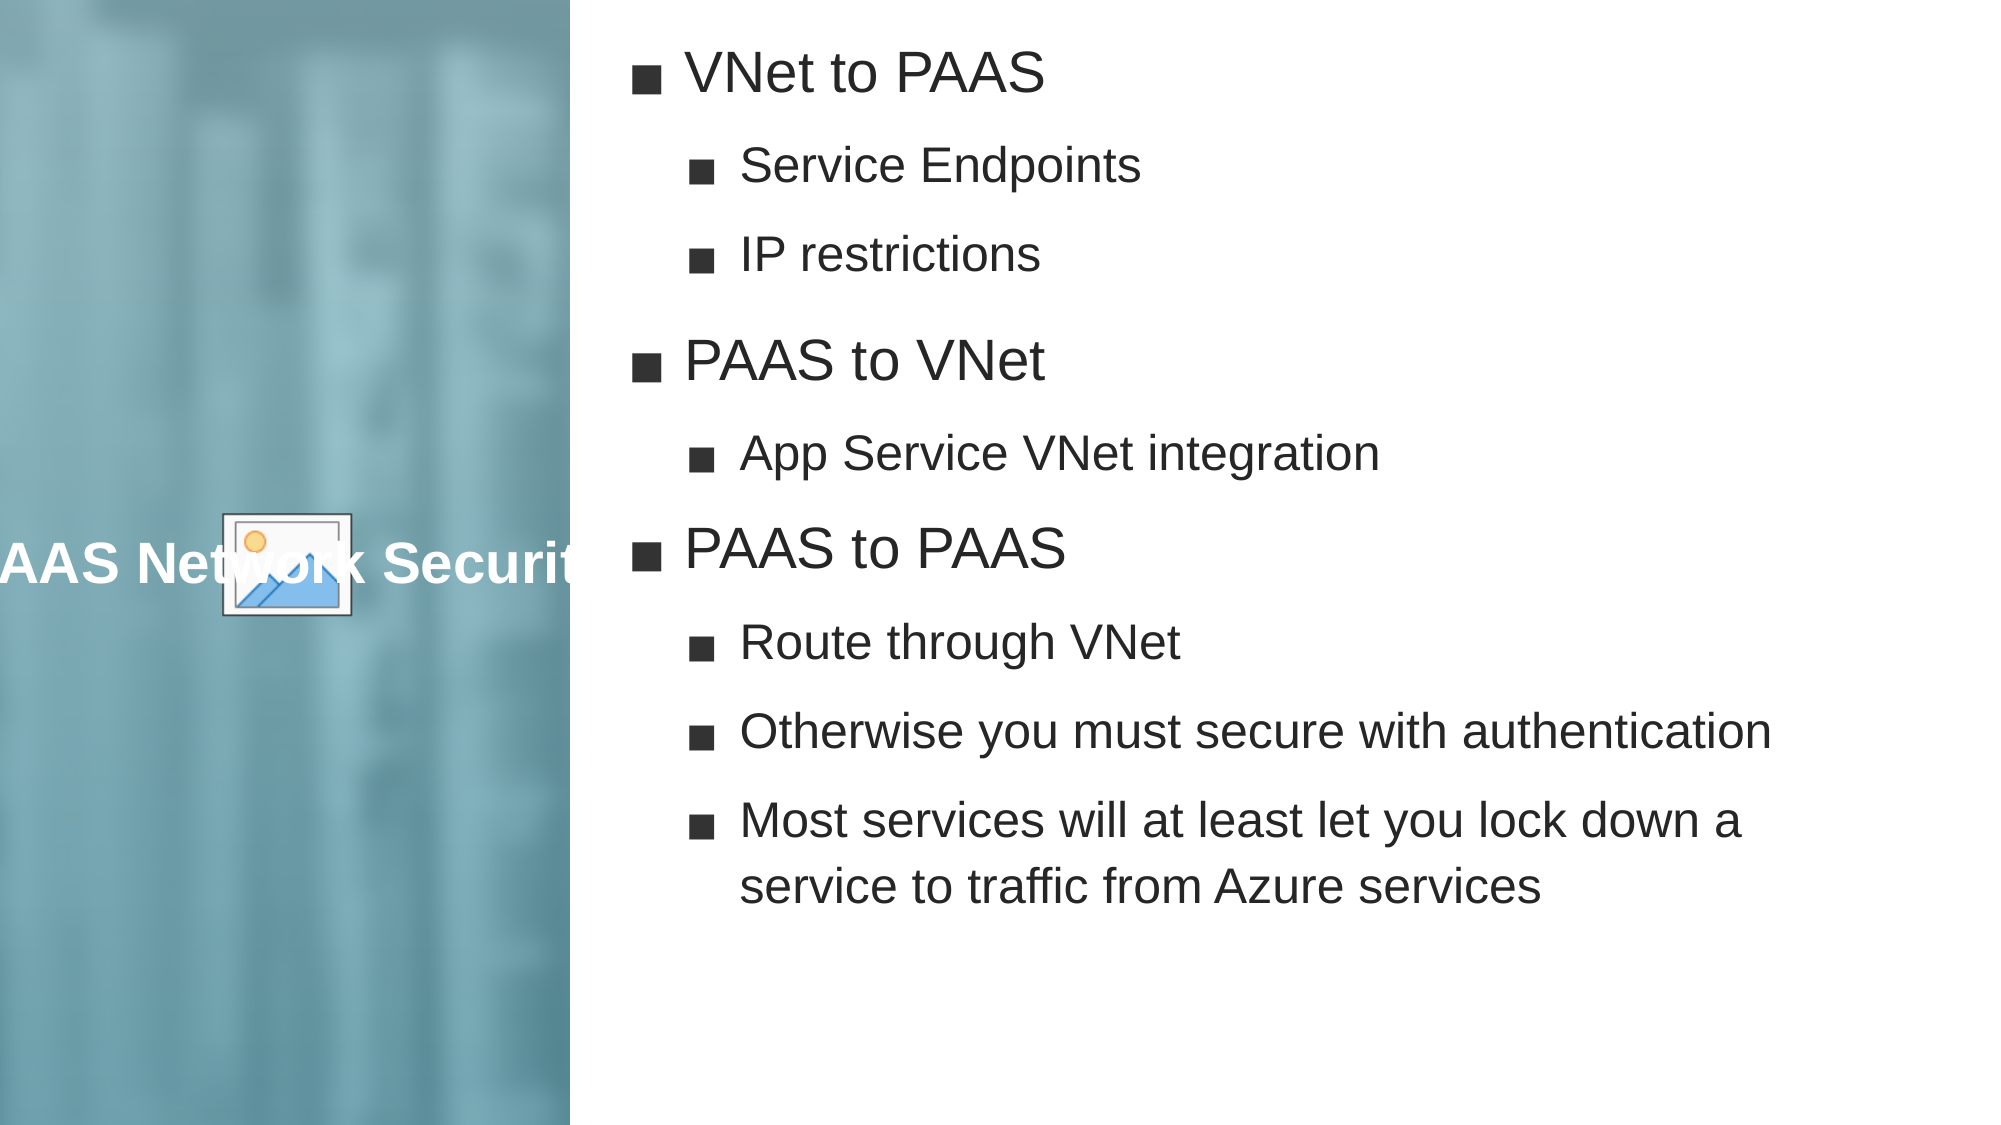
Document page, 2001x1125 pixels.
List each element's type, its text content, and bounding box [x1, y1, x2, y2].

list VNet to PAAS Service Endpoints IP restrictions PAAS to VNet App Service VNet integration PAAS to PAAS Route through VNet Otherwise you must secure with authentication Most services will at least let you lock down a service to traffic from Azure services [612, 19, 1891, 1103]
picture [13, 551, 24, 566]
picture [0, 0, 570, 1125]
